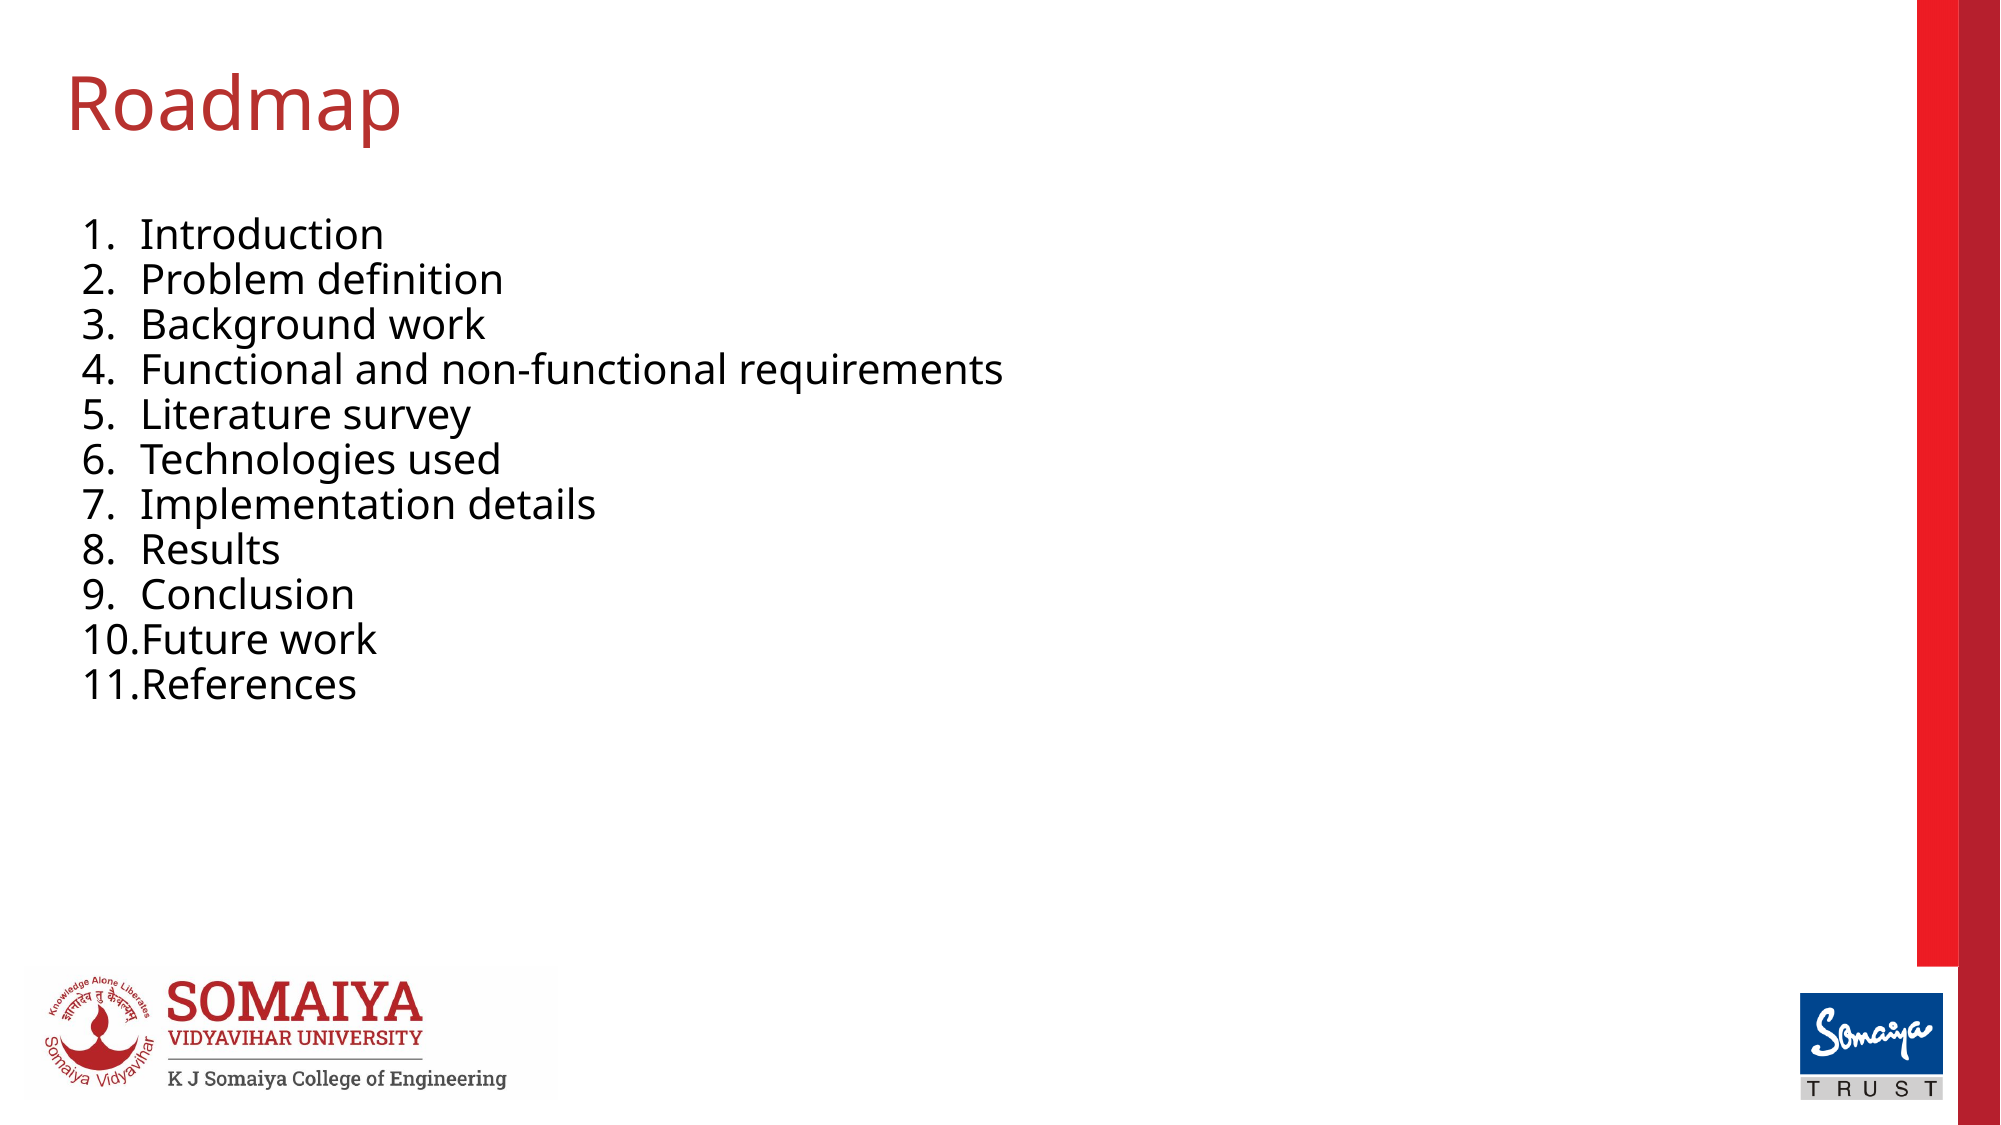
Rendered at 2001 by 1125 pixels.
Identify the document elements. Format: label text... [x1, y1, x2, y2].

picture [1799, 993, 1943, 1101]
list Introduction Problem definition Background work Functional and non-functional requirements Literature survey Technologies used Implementation details Results Conclusion Future work References [50, 205, 1877, 920]
picture [1917, 0, 2000, 1125]
picture [24, 966, 558, 1101]
title Roadmap [50, 0, 1877, 205]
